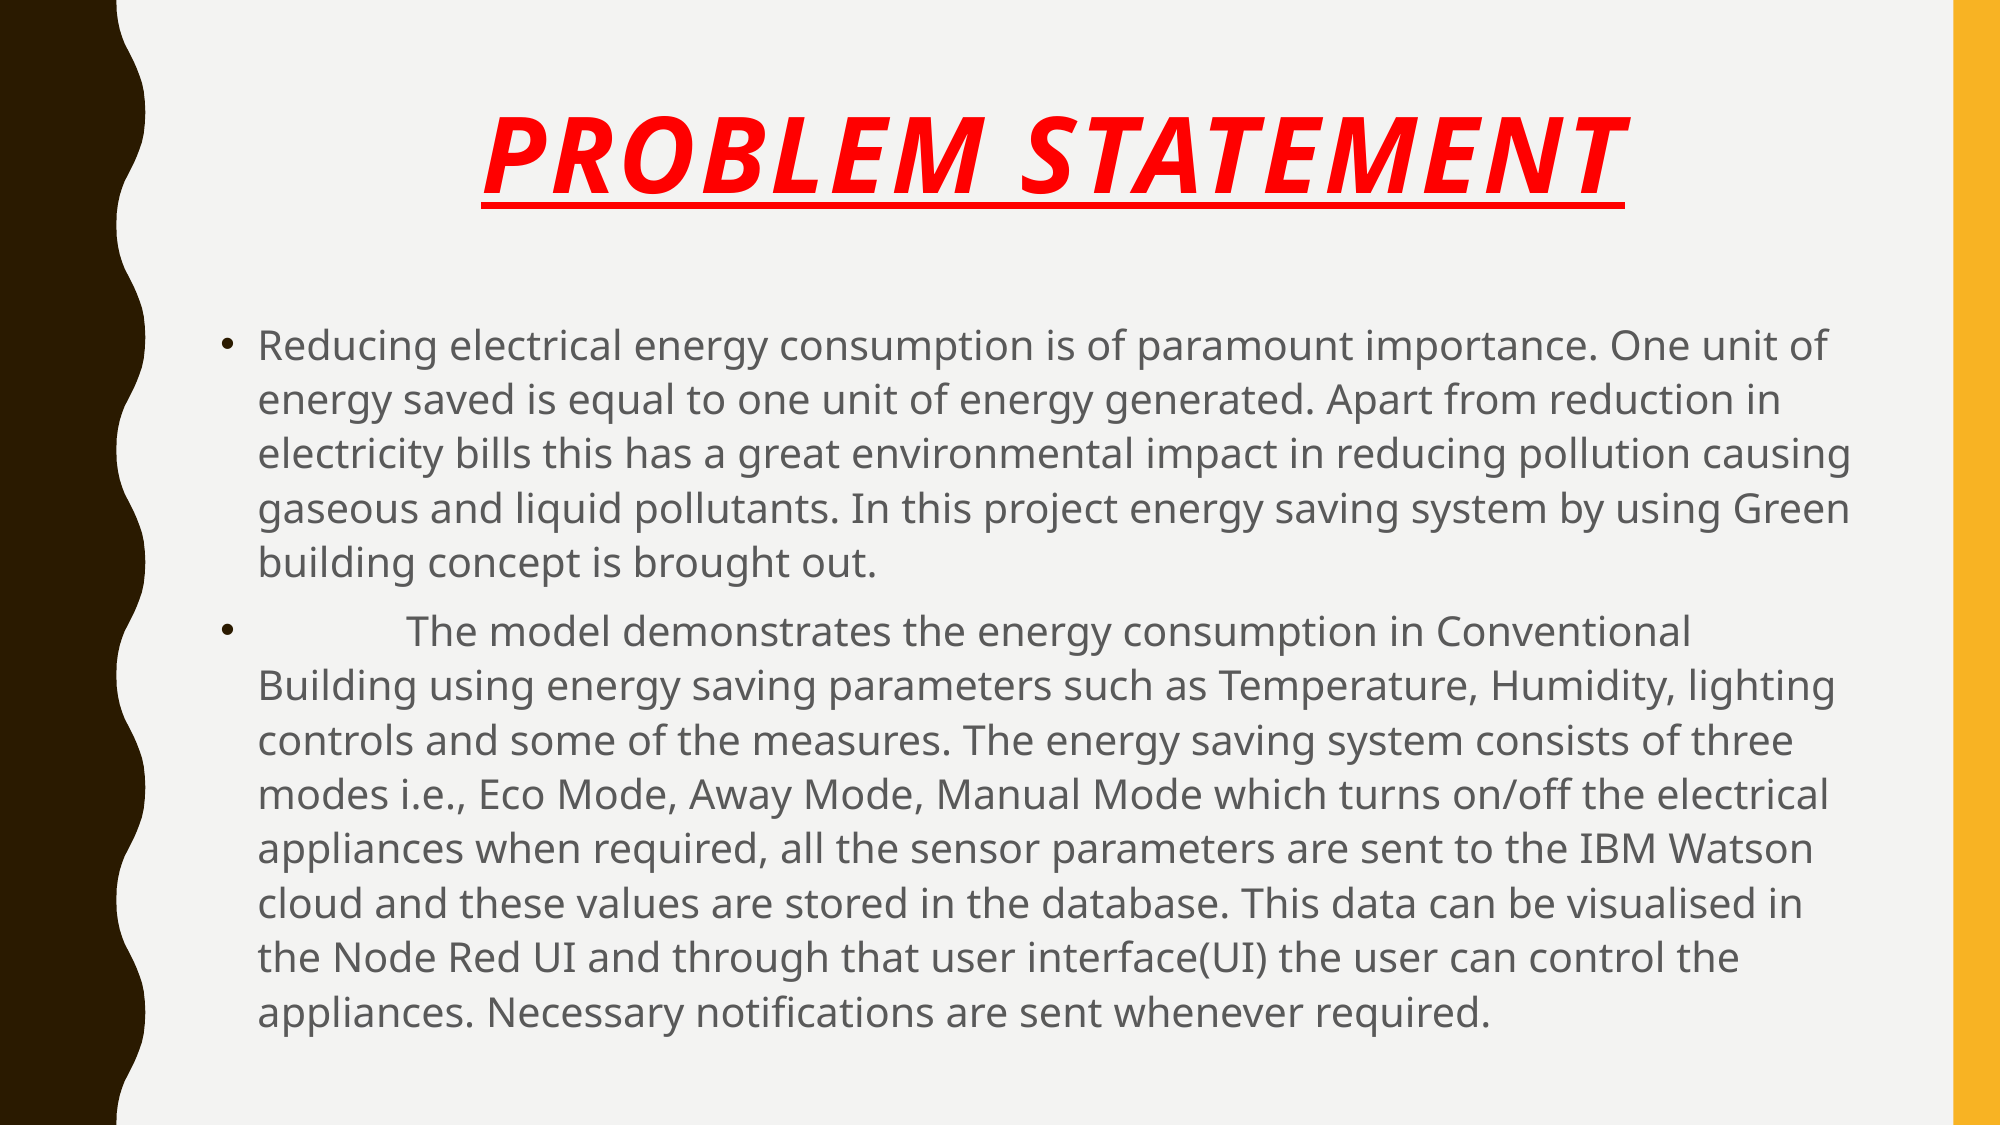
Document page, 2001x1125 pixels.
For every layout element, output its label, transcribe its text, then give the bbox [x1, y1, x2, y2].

title Problem statement [466, 94, 2000, 340]
list Reducing electrical energy consumption is of paramount importance. One unit of energy saved is equal to one unit of energy generated. Apart from reduction in electricity bills this has a great environmental impact in reducing pollution causing gaseous and liquid pollutants. In this project energy saving system by using Green building concept is brought out. The model demonstrates the energy consumption in Conventional Building using energy saving parameters such as Temperature, Humidity, lighting controls and some of the measures. The energy saving system consists of three modes i.e., Eco Mode, Away Mode, Manual Mode which turns on/off the electrical appliances when required, all the sensor parameters are sent to the IBM Watson cloud and these values are stored in the database. This data can be visualised in the Node Red UI and through that user interface(UI) the user can control the appliances. Necessary notifications are sent whenever required. [205, 306, 1875, 1046]
